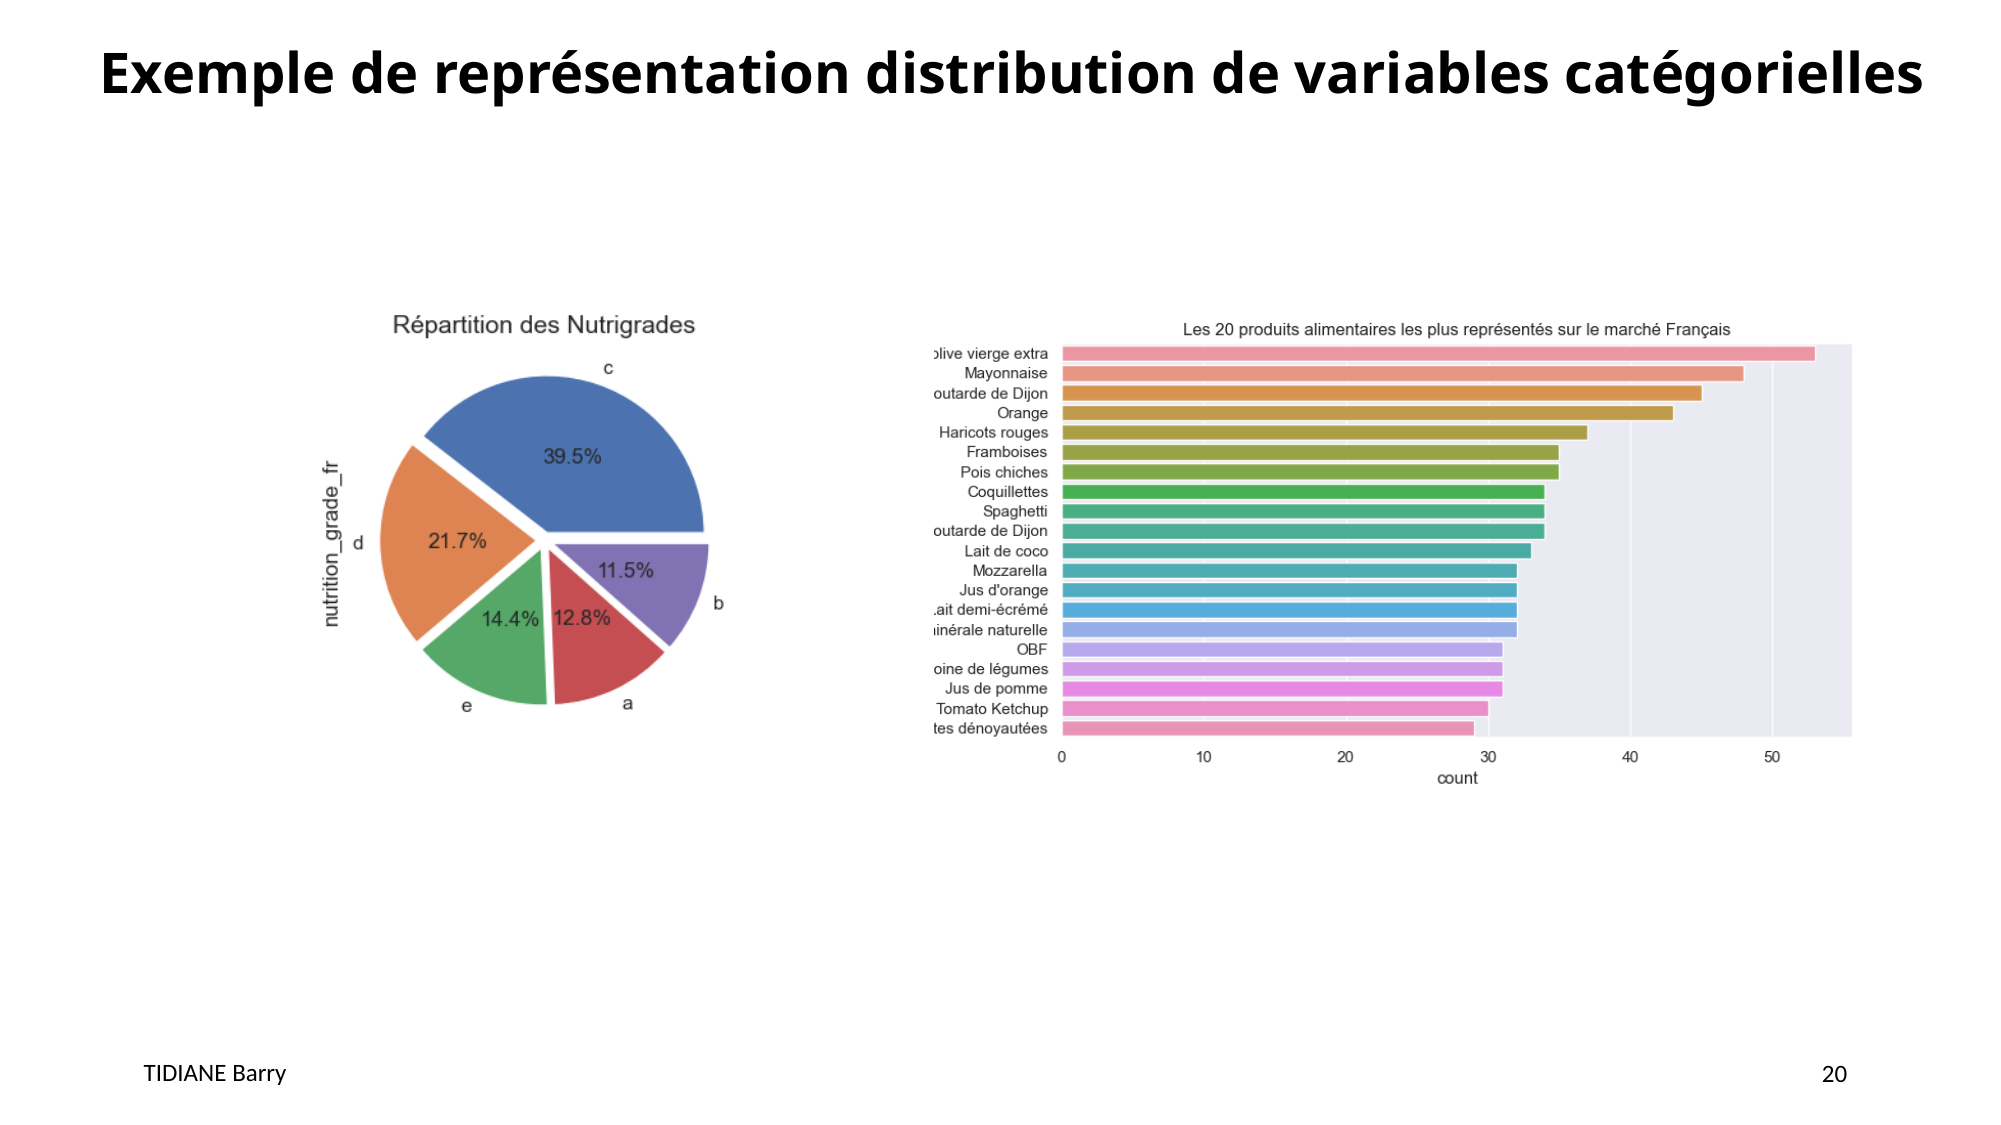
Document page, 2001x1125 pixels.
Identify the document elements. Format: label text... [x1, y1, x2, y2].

title Exemple de représentation distribution de variables catégorielles [80, 16, 1945, 135]
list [934, 282, 1955, 794]
slide_number 20 [1412, 1042, 1863, 1103]
footer TIDIANE Barry [80, 1041, 351, 1102]
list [21, 282, 934, 794]
